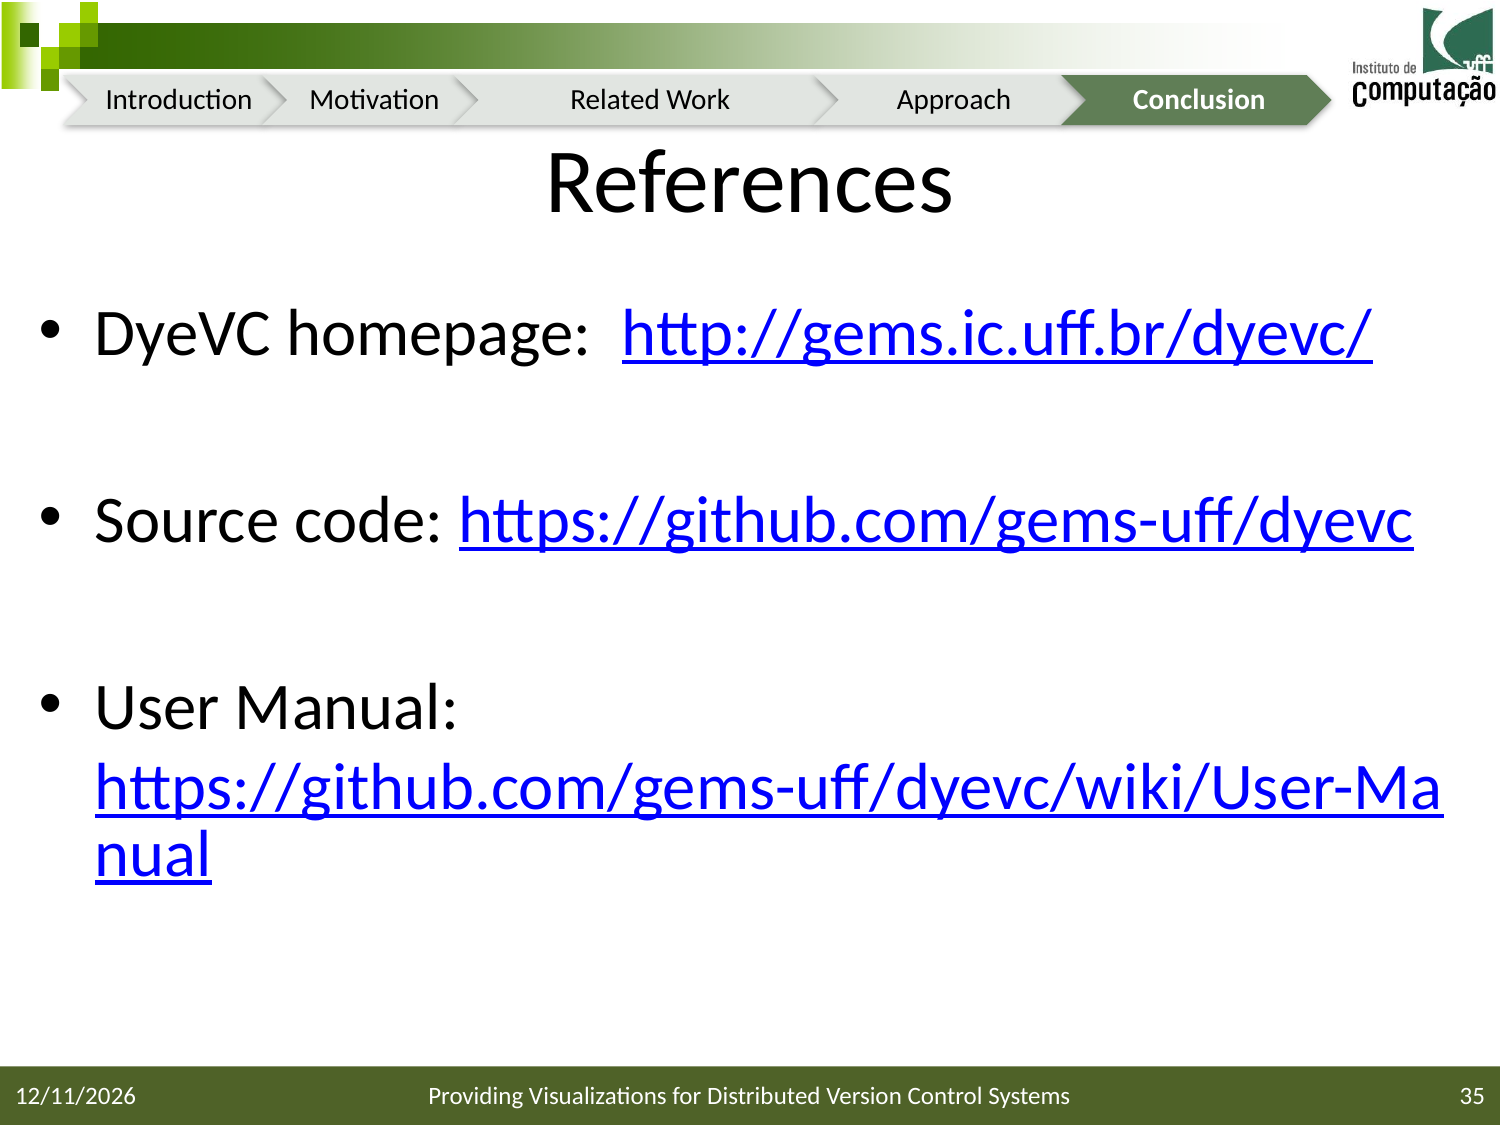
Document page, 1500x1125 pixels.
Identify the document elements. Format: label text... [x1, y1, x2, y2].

slide_number 35 [1149, 1065, 1500, 1125]
list DyeVC homepage: http://gems.ic.uff.br/dyevc/ Source code: https://github.com/gems-uff/dyevc User Manual: https://github.com/gems-uff/dyevc/wiki/User-Manual [23, 281, 1477, 1055]
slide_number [0, 1065, 350, 1125]
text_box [62, 74, 1333, 126]
footer Providing Visualizations for Distributed Version Control Systems [362, 1065, 1138, 1125]
title References [23, 82, 1477, 270]
